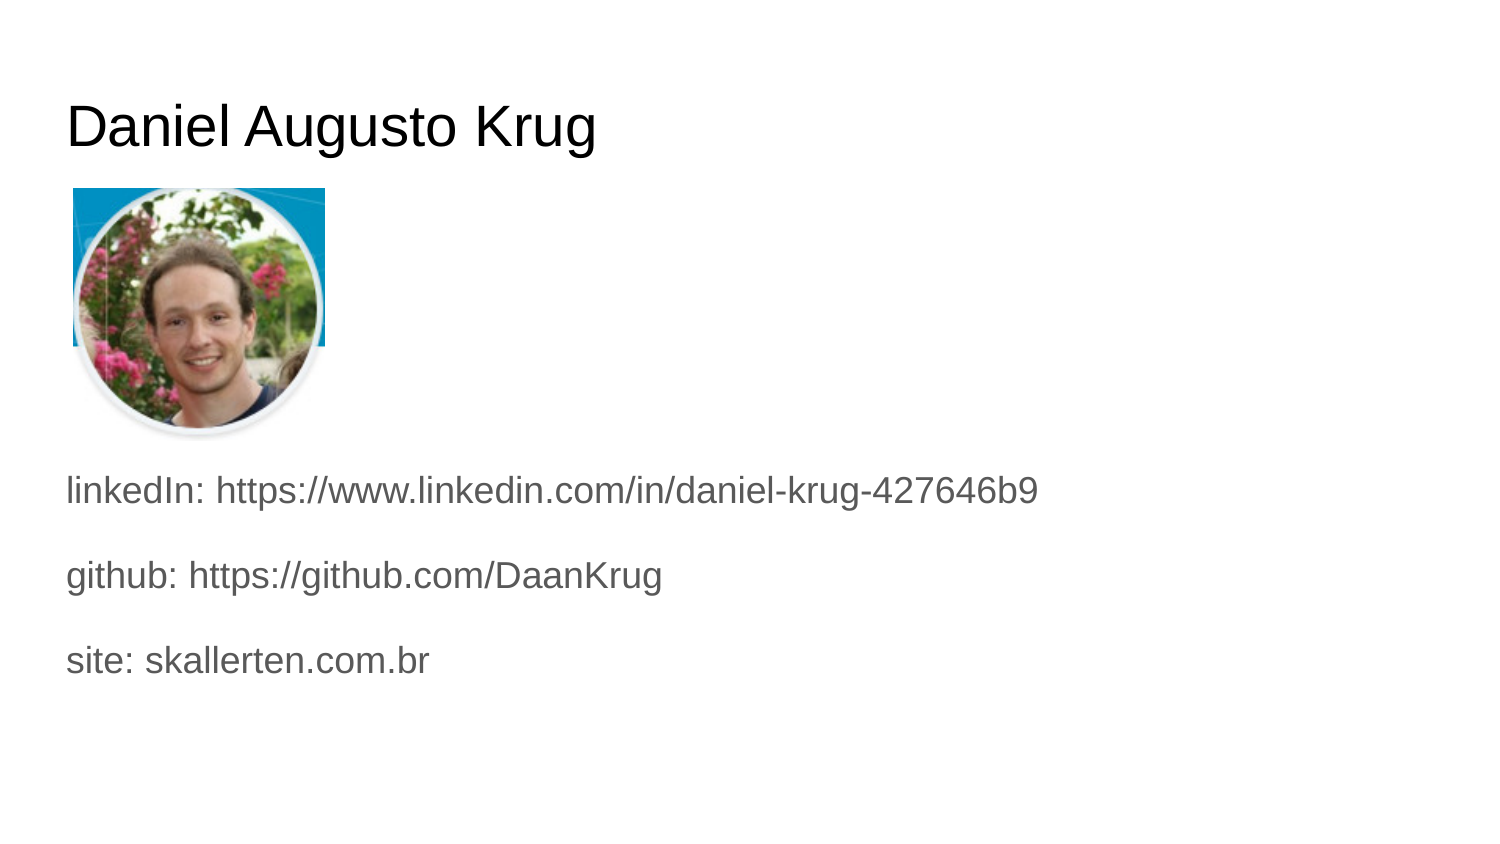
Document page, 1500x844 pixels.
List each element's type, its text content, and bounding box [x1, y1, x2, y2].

list linkedIn: https://www.linkedin.com/in/daniel-krug-427646b9 github: https://github.com/DaanKrug site: skallerten.com.br [51, 189, 1449, 750]
title Daniel Augusto Krug [51, 72, 1449, 167]
picture [73, 188, 326, 441]
